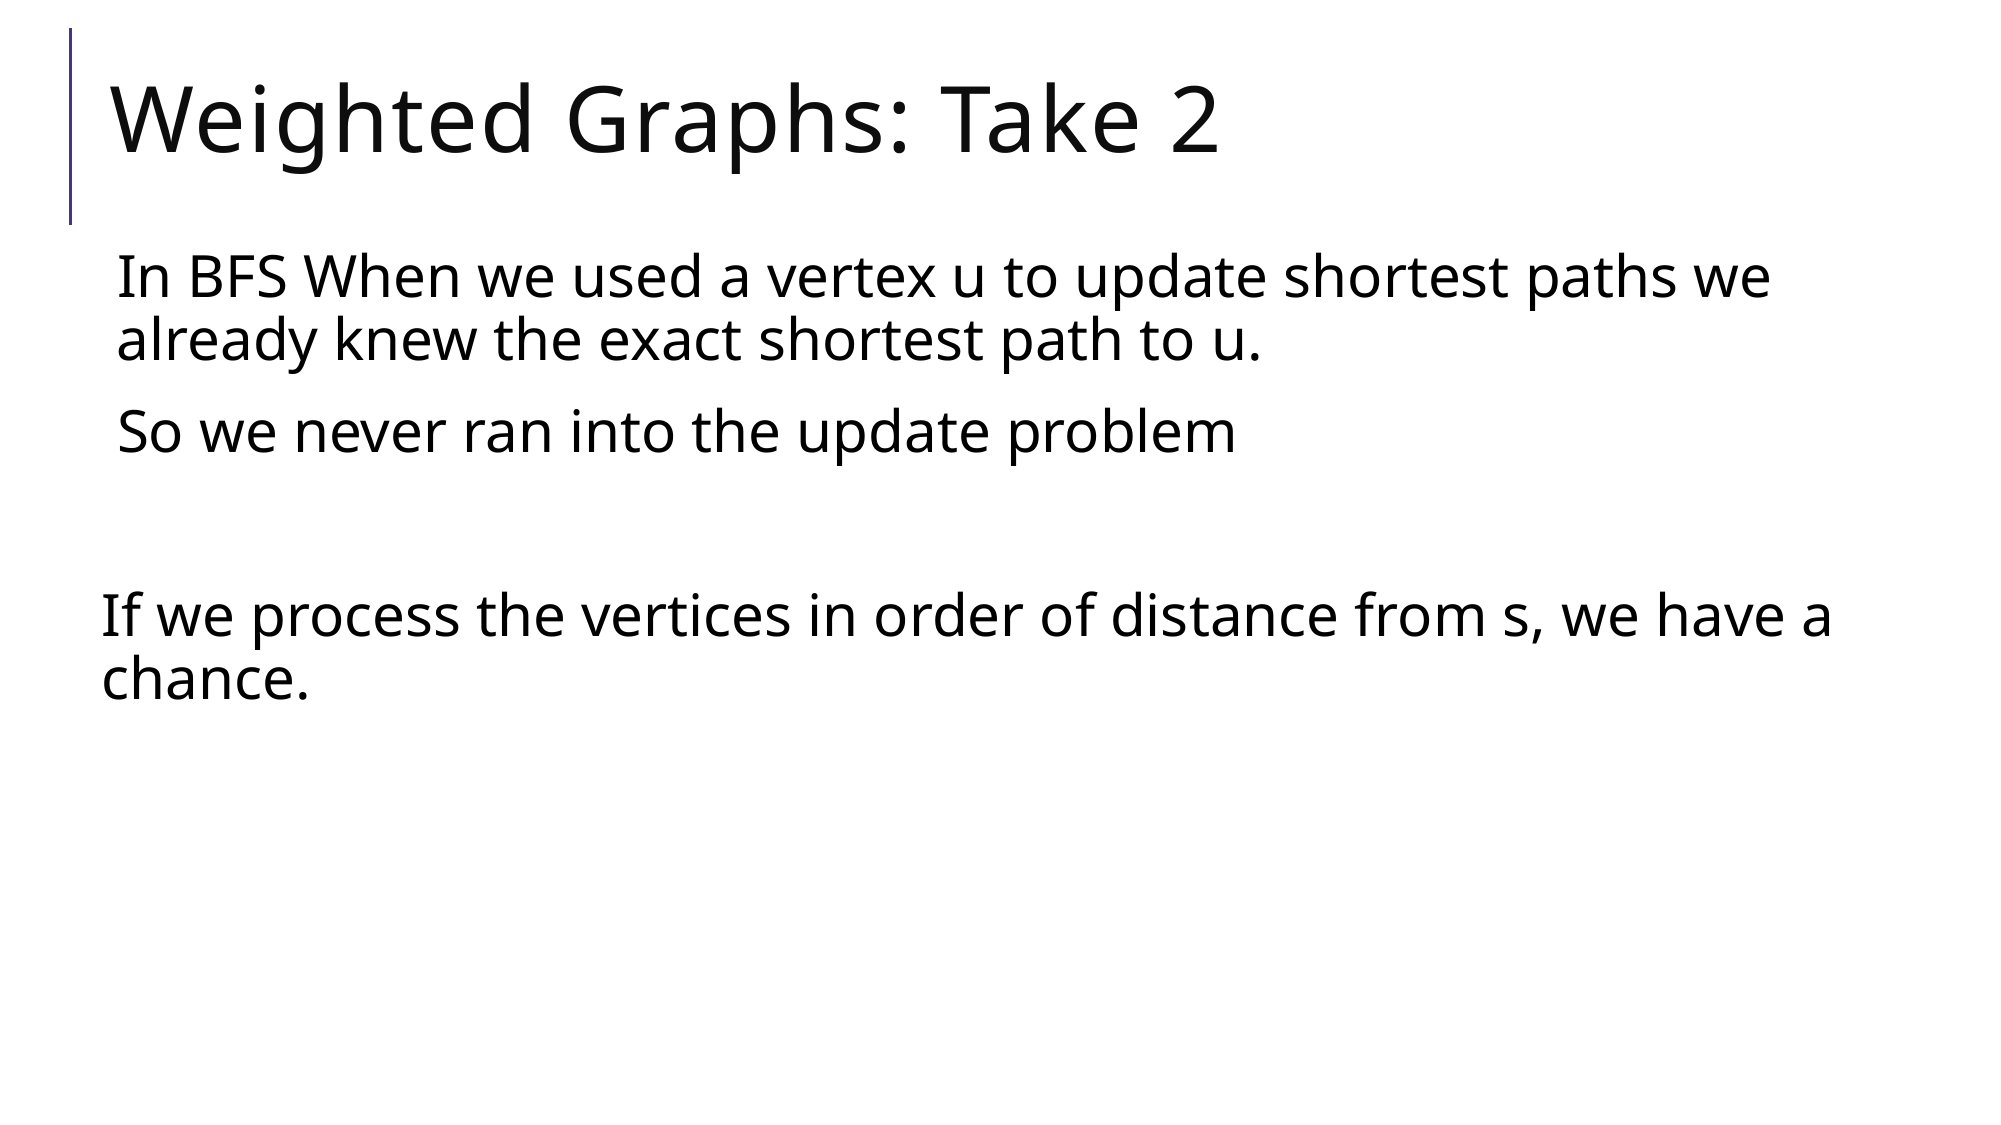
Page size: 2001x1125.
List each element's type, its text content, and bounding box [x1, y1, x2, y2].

list In BFS When we used a vertex u to update shortest paths we already knew the exact shortest path to u. So we never ran into the update problem If we process the vertices in order of distance from s, we have a chance. [94, 240, 1930, 1035]
title Weighted Graphs: Take 2 [94, 43, 1930, 210]
